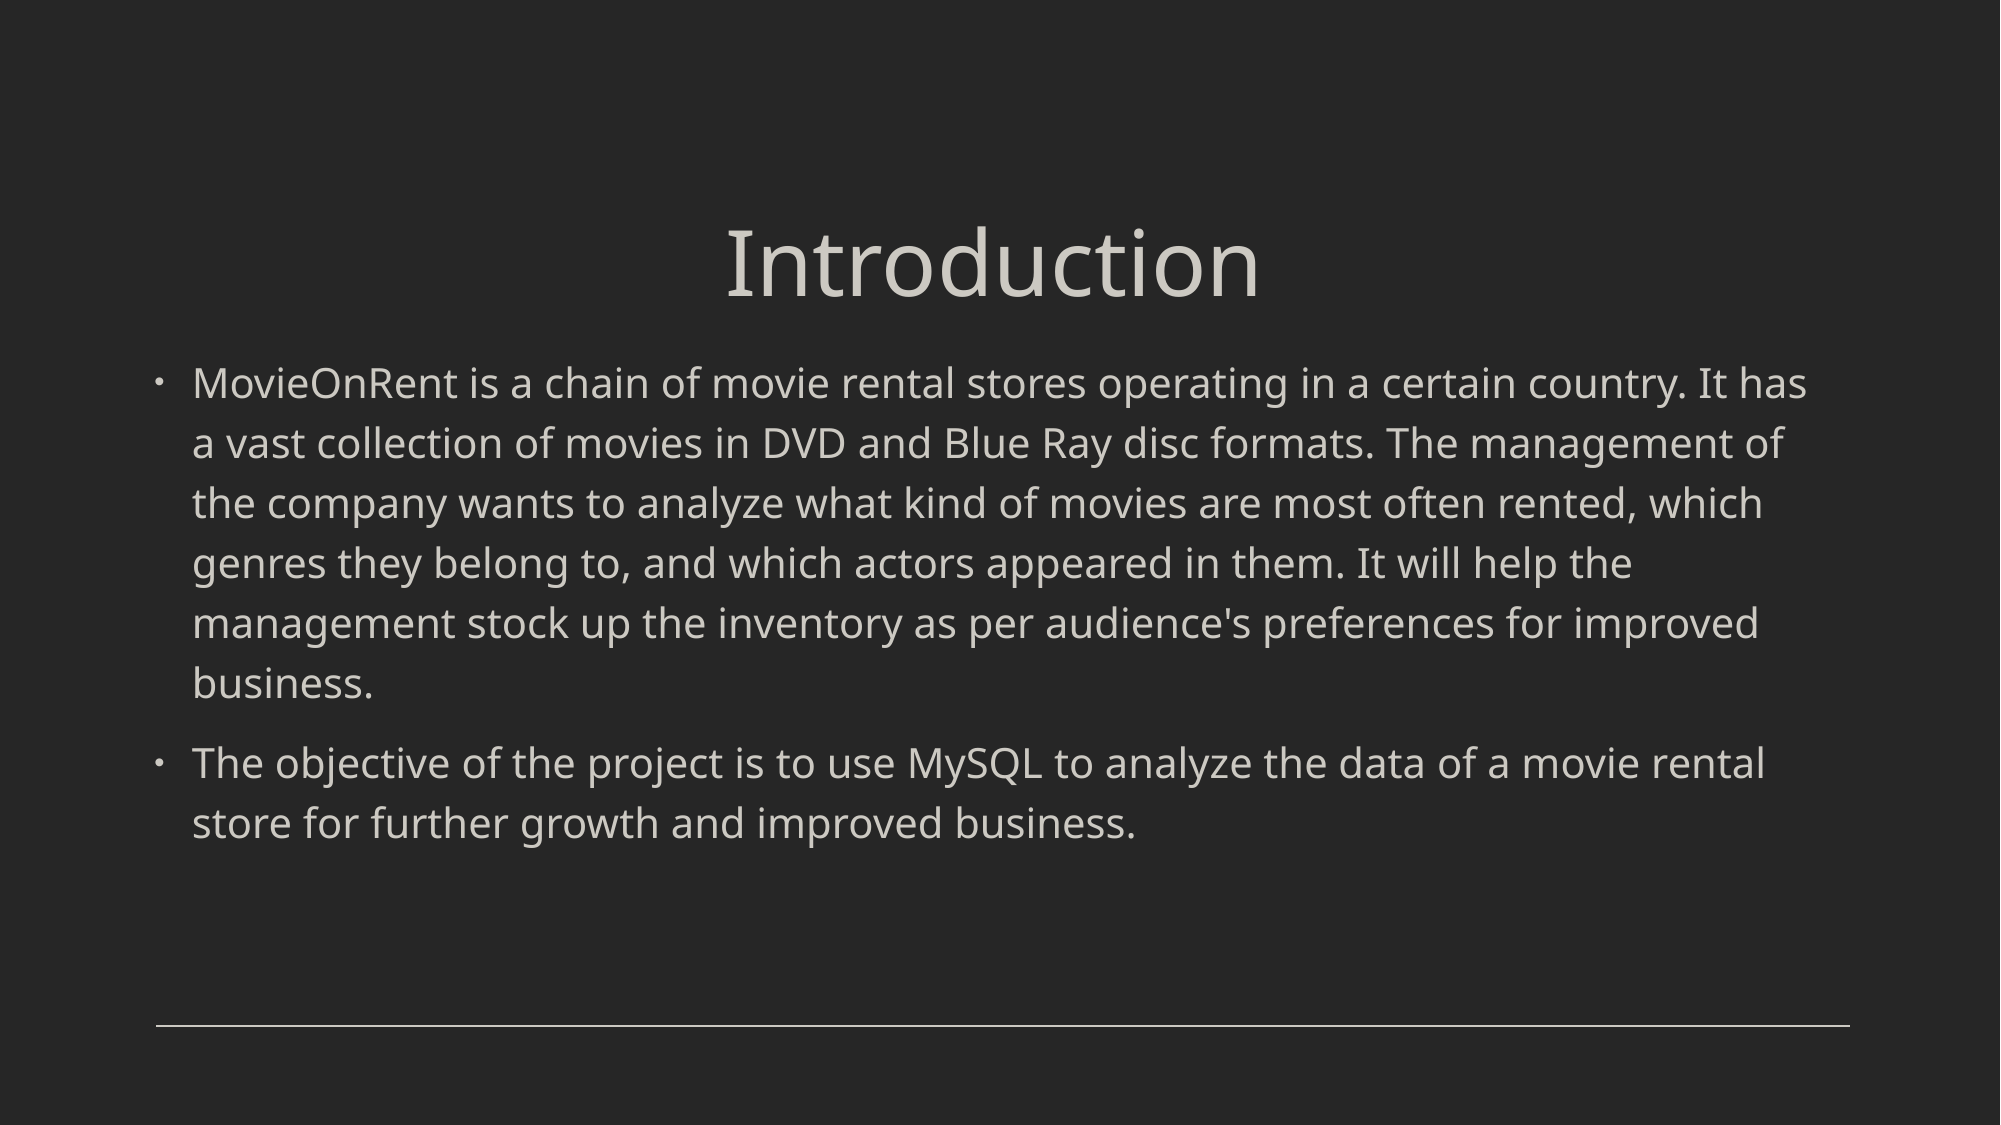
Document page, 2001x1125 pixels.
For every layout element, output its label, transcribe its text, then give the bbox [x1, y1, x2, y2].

list MovieOnRent is a chain of movie rental stores operating in a certain country. It has a vast collection of movies in DVD and Blue Ray disc formats. The management of the company wants to analyze what kind of movies are most often rented, which genres they belong to, and which actors appeared in them. It will help the management stock up the inventory as per audience's preferences for improved business. The objective of the project is to use MySQL to analyze the data of a movie rental store for further growth and improved business. [139, 338, 1850, 980]
title Introduction [139, 143, 1850, 322]
